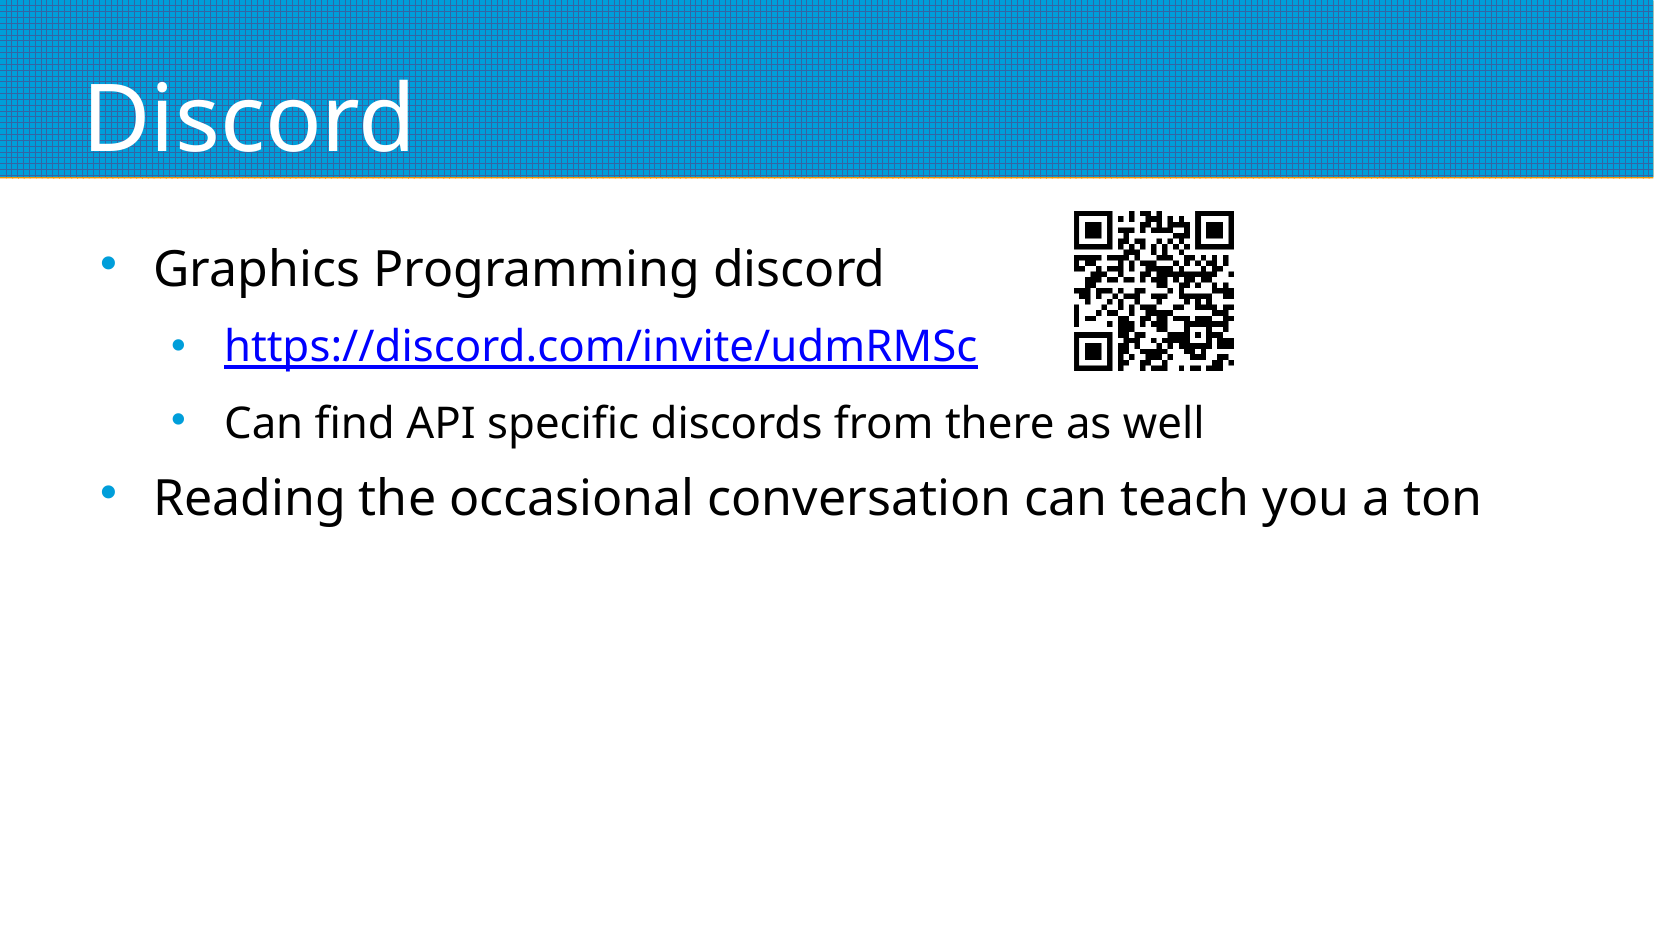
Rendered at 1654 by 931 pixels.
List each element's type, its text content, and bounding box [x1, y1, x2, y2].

picture [0, 179, 1654, 931]
title Discord [82, 14, 1571, 171]
list Graphics Programming discord https://discord.com/invite/udmRMSc Can find API specific discords from there as well Reading the occasional conversation can teach you a ton [82, 236, 1563, 810]
